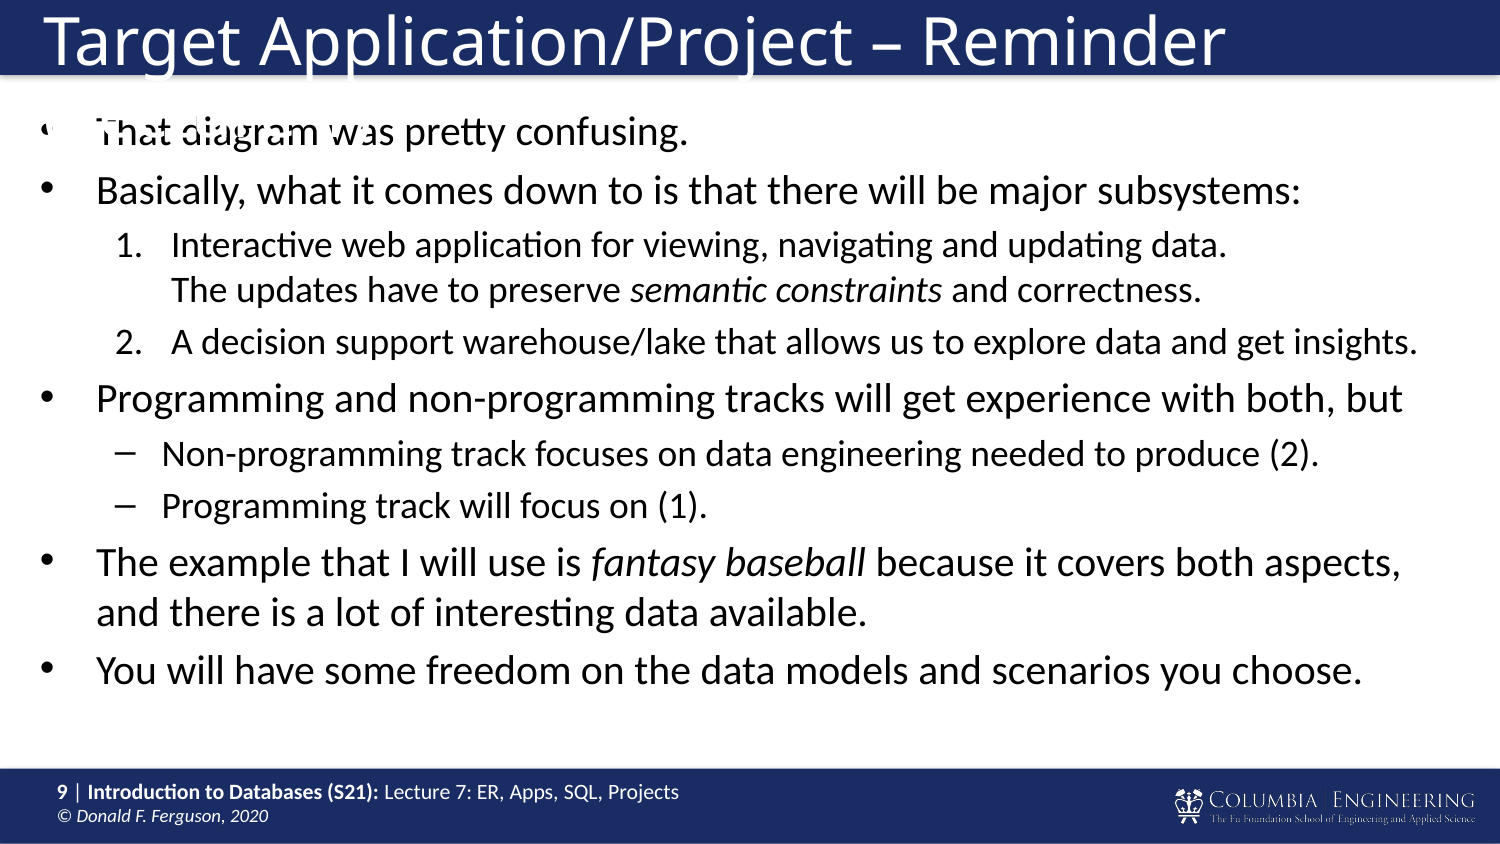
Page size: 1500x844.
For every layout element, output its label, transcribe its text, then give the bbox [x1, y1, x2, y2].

title Target Application/Project – Reminder (Lecture 1) [28, 0, 1450, 73]
list That diagram was pretty confusing. Basically, what it comes down to is that there will be major subsystems: Interactive web application for viewing, navigating and updating data. The updates have to preserve semantic constraints and correctness. A decision support warehouse/lake that allows us to explore data and get insights. Programming and non-programming tracks will get experience with both, but Non-programming track focuses on data engineering needed to produce (2). Programming track will focus on (1). The example that I will use is fantasy baseball because it covers both aspects, and there is a lot of interesting data available. You will have some freedom on the data models and scenarios you choose. [24, 96, 1475, 760]
